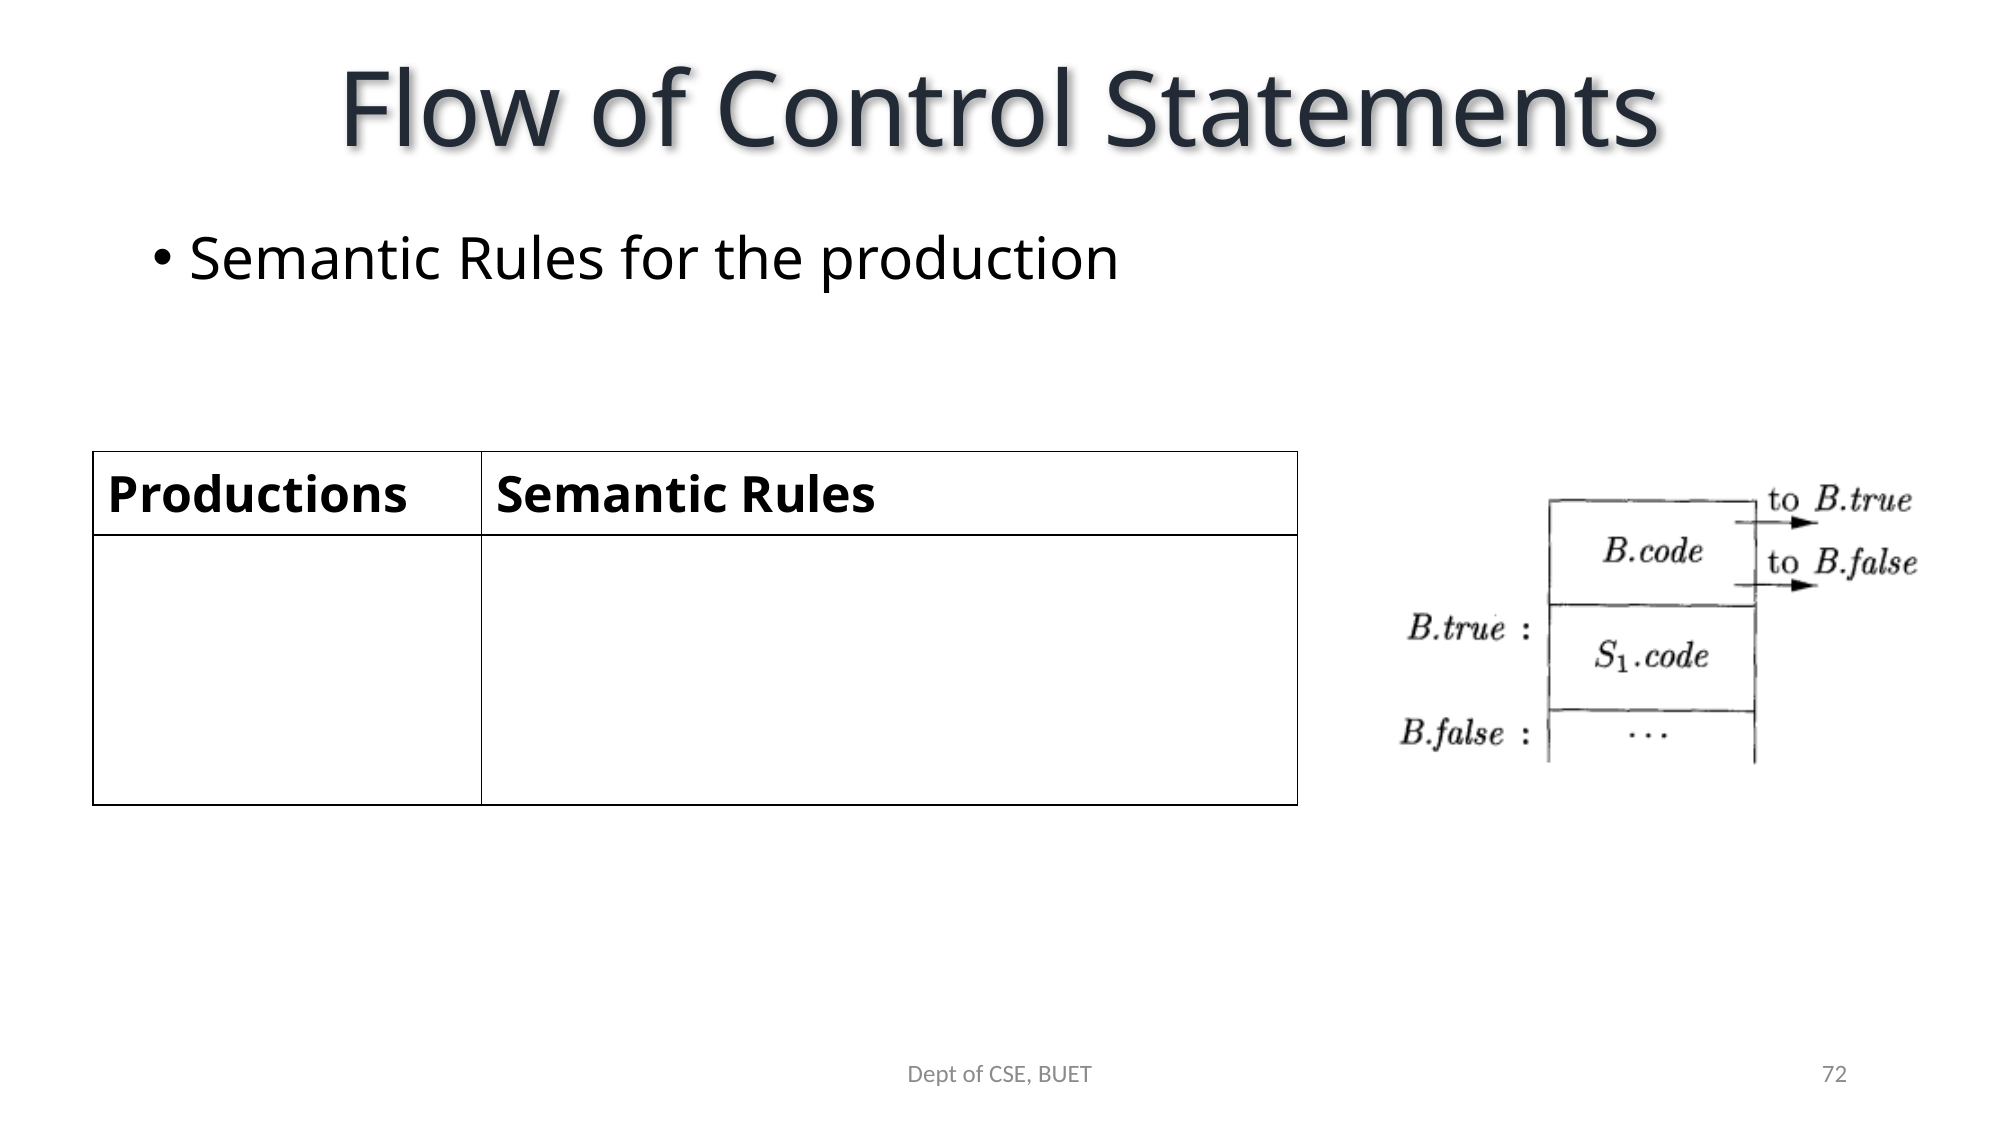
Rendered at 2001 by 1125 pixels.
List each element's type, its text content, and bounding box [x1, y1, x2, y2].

title Flow of Control Statements [137, 3, 1863, 222]
slide_number 72 [1412, 1042, 1863, 1103]
picture [1378, 447, 1959, 790]
footer Dept of CSE, BUET [662, 1042, 1338, 1103]
